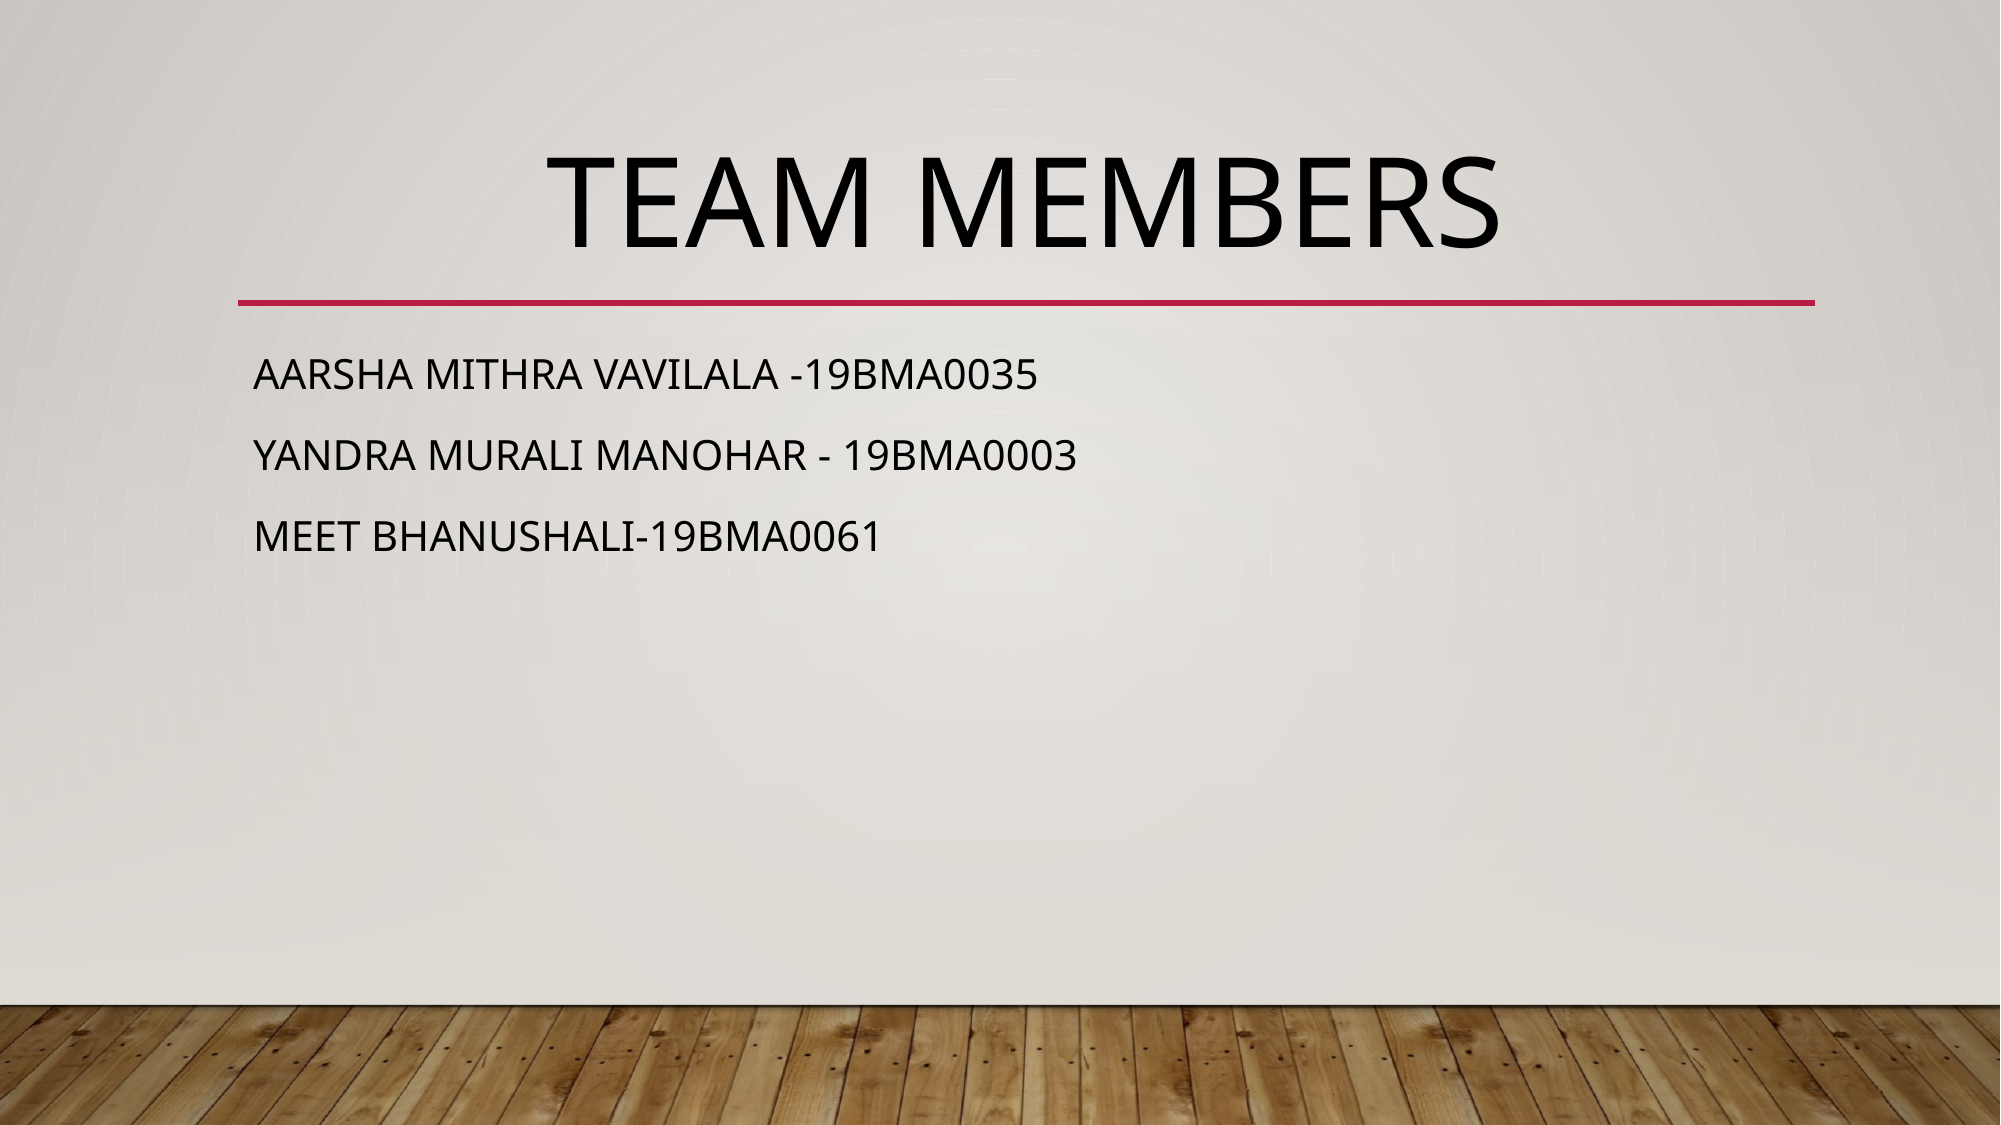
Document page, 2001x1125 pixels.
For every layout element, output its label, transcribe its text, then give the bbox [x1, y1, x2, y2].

picture [0, 1005, 2000, 1125]
list AARSHA MITHRA VAVILALA -19BMA0035 YANDRA MURALI MANOHAR - 19BMA0003 MEET BHANUSHALI-19BMA0061 [238, 330, 1814, 897]
title TEAM MEMBERS [238, 131, 1814, 305]
